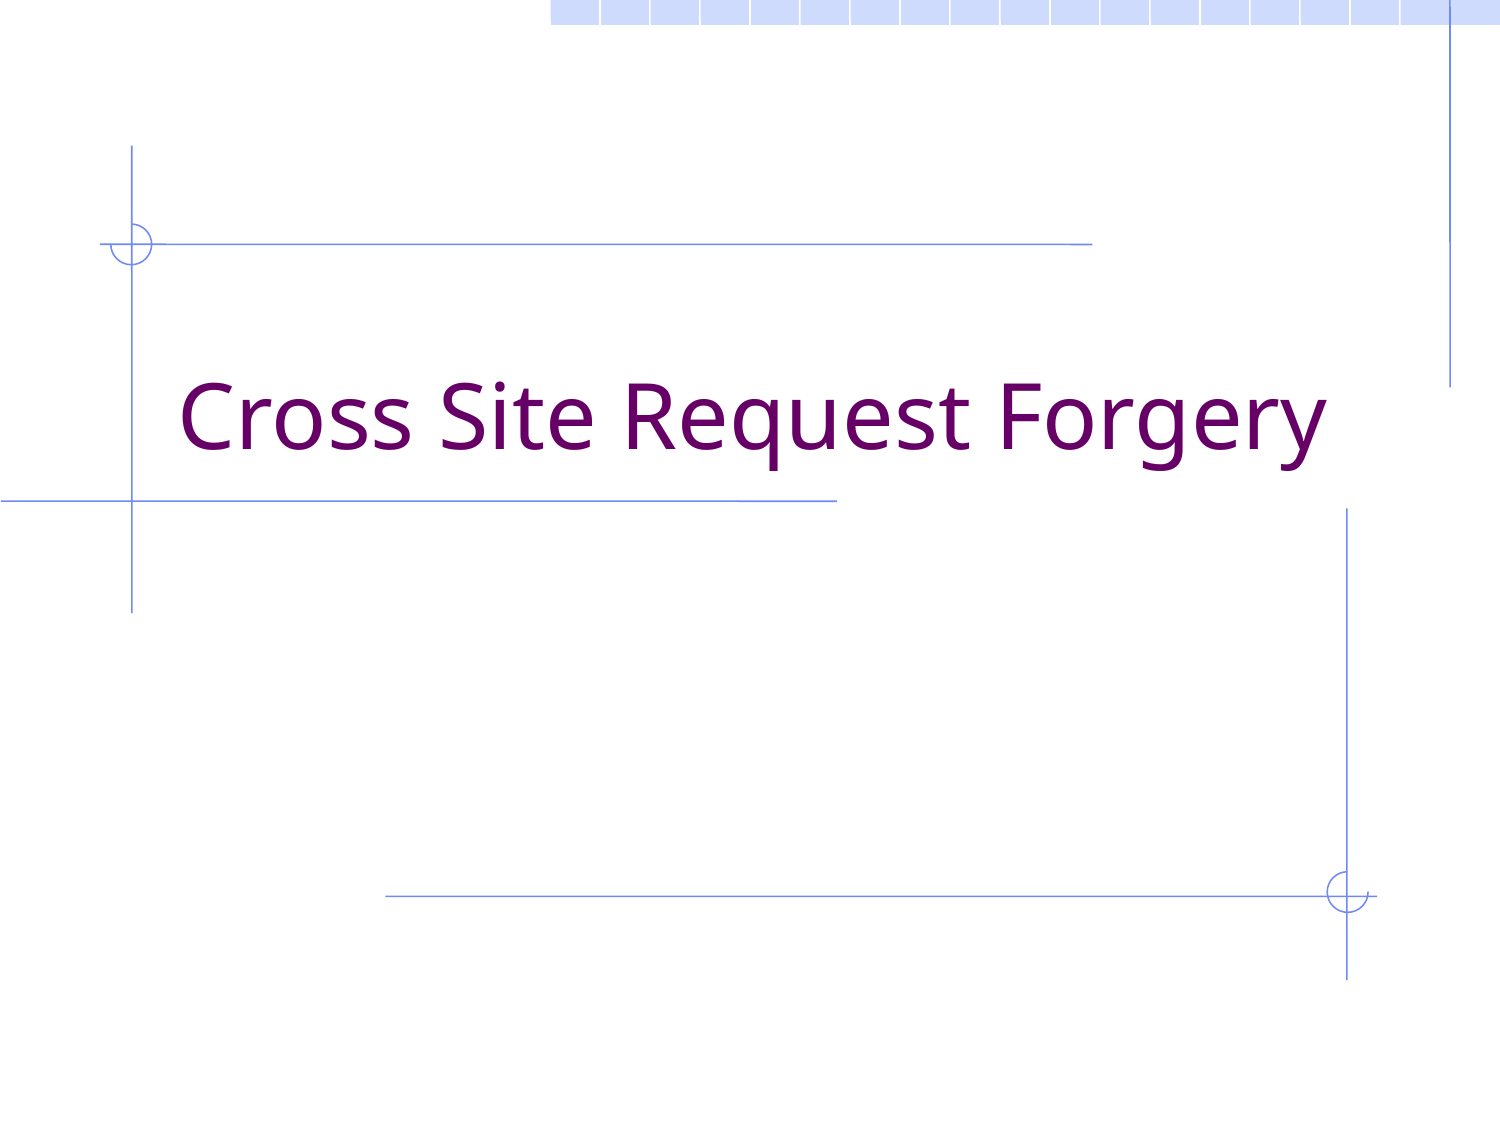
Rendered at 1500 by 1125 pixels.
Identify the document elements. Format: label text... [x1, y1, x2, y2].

title Cross Site Request Forgery [162, 287, 1438, 476]
